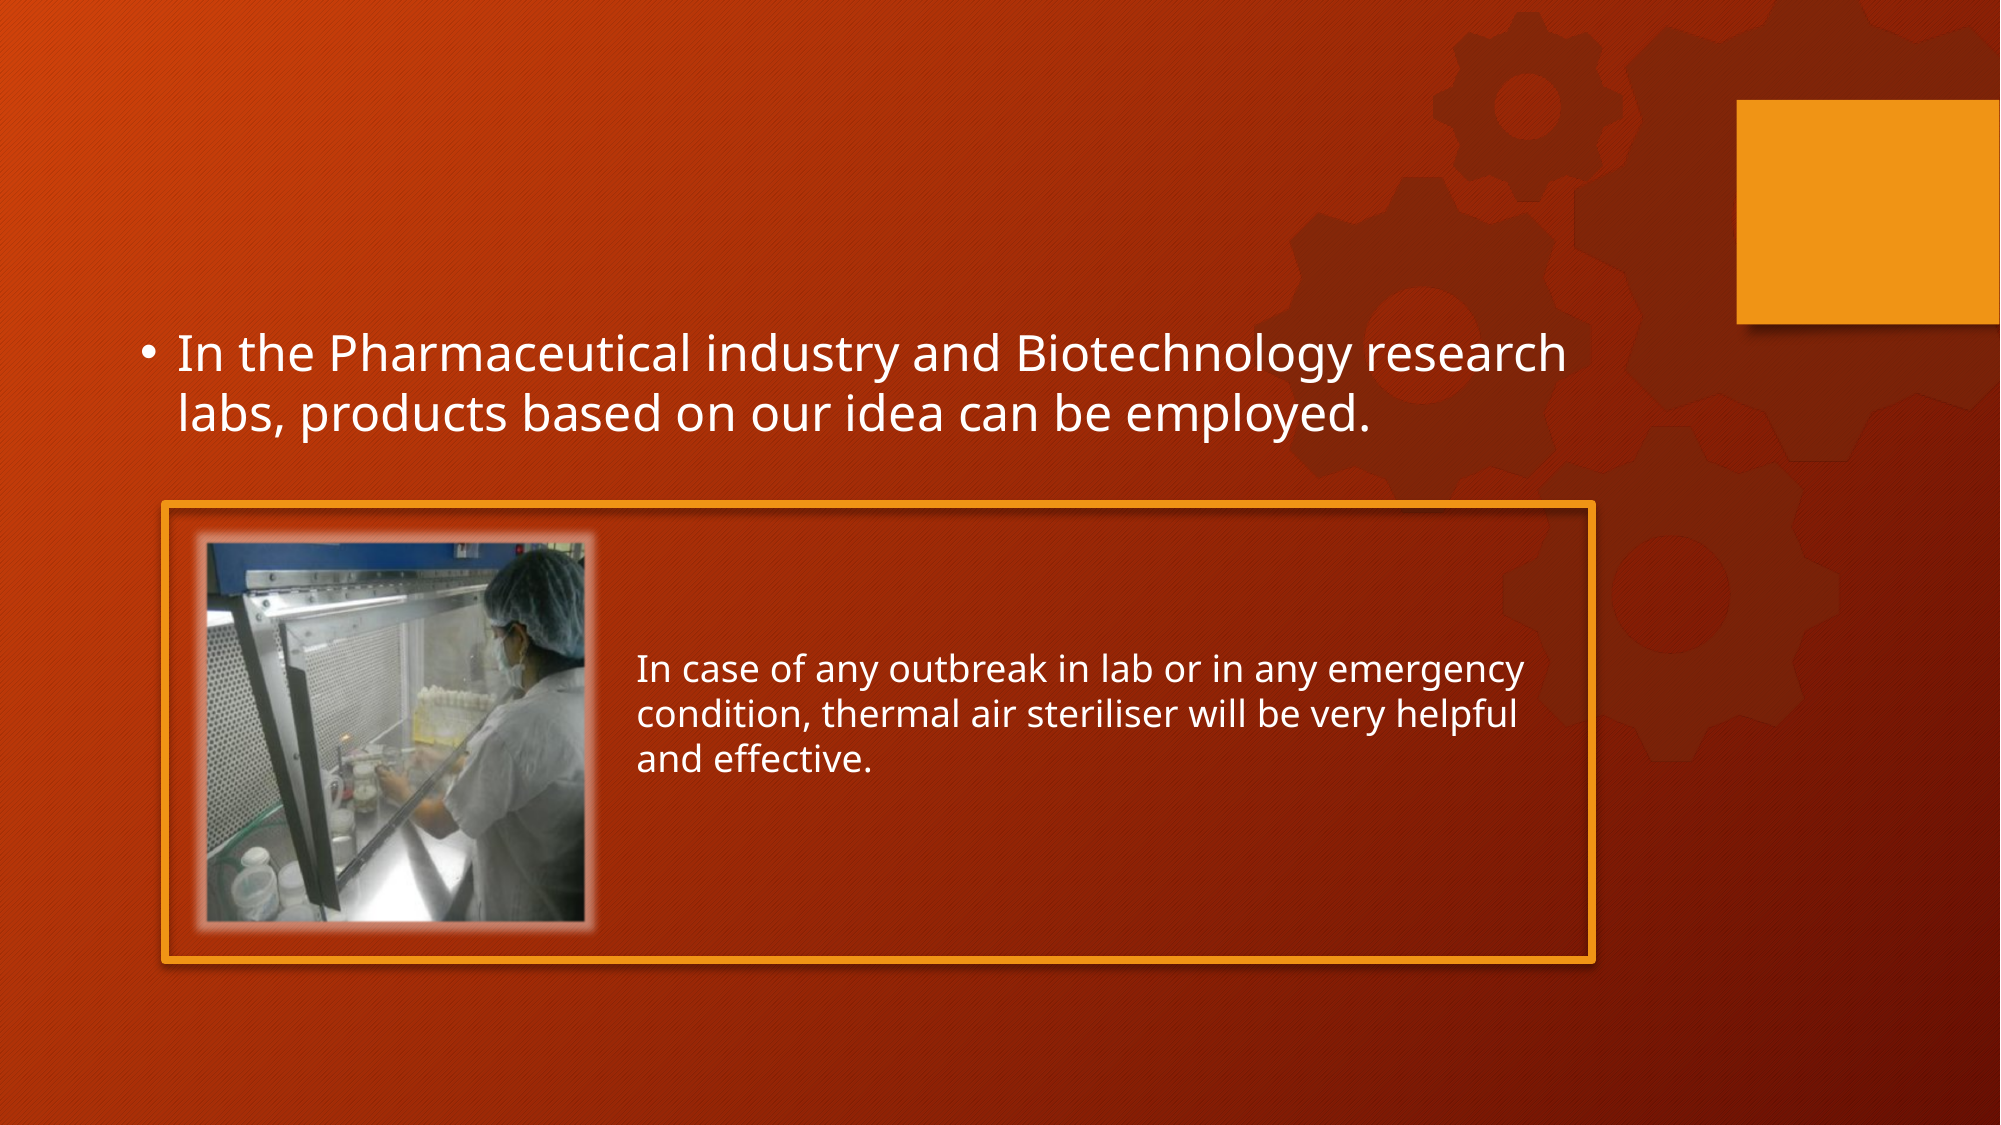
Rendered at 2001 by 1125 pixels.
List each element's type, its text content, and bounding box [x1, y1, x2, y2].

text_box [164, 503, 1593, 961]
picture [1186, 0, 2000, 831]
picture [204, 541, 587, 923]
text_box In the Pharmaceutical industry and Biotechnology research labs, products based on our idea can be employed. [125, 233, 1706, 923]
text_box In case of any outbreak in lab or in any emergency condition, thermal air steriliser will be very helpful and effective. [621, 637, 1550, 787]
